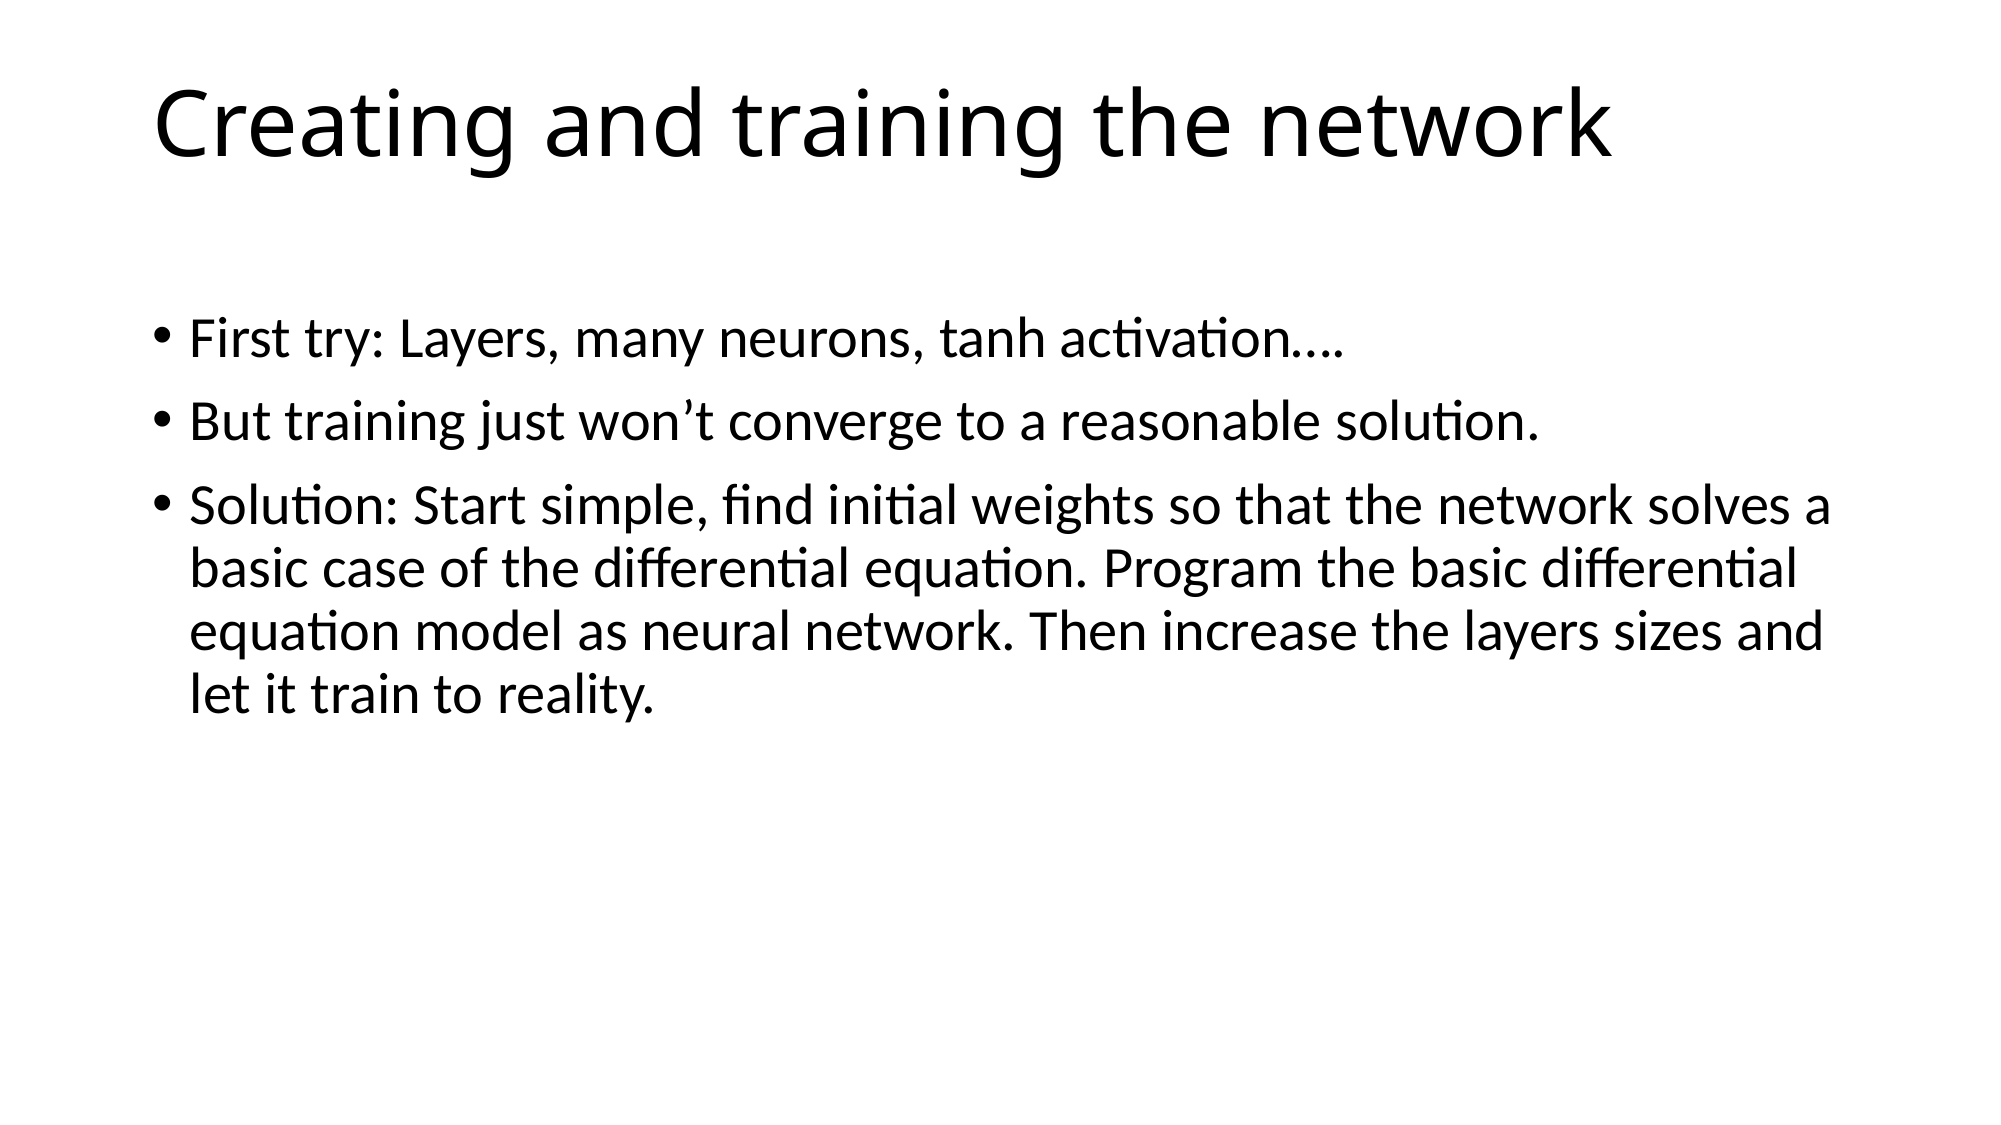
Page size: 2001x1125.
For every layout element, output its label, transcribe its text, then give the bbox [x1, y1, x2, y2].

list First try: Layers, many neurons, tanh activation…. But training just won’t converge to a reasonable solution. Solution: Start simple, find initial weights so that the network solves a basic case of the differential equation. Program the basic differential equation model as neural network. Then increase the layers sizes and let it train to reality. [137, 299, 1863, 1014]
title Creating and training the network [137, 59, 1863, 278]
